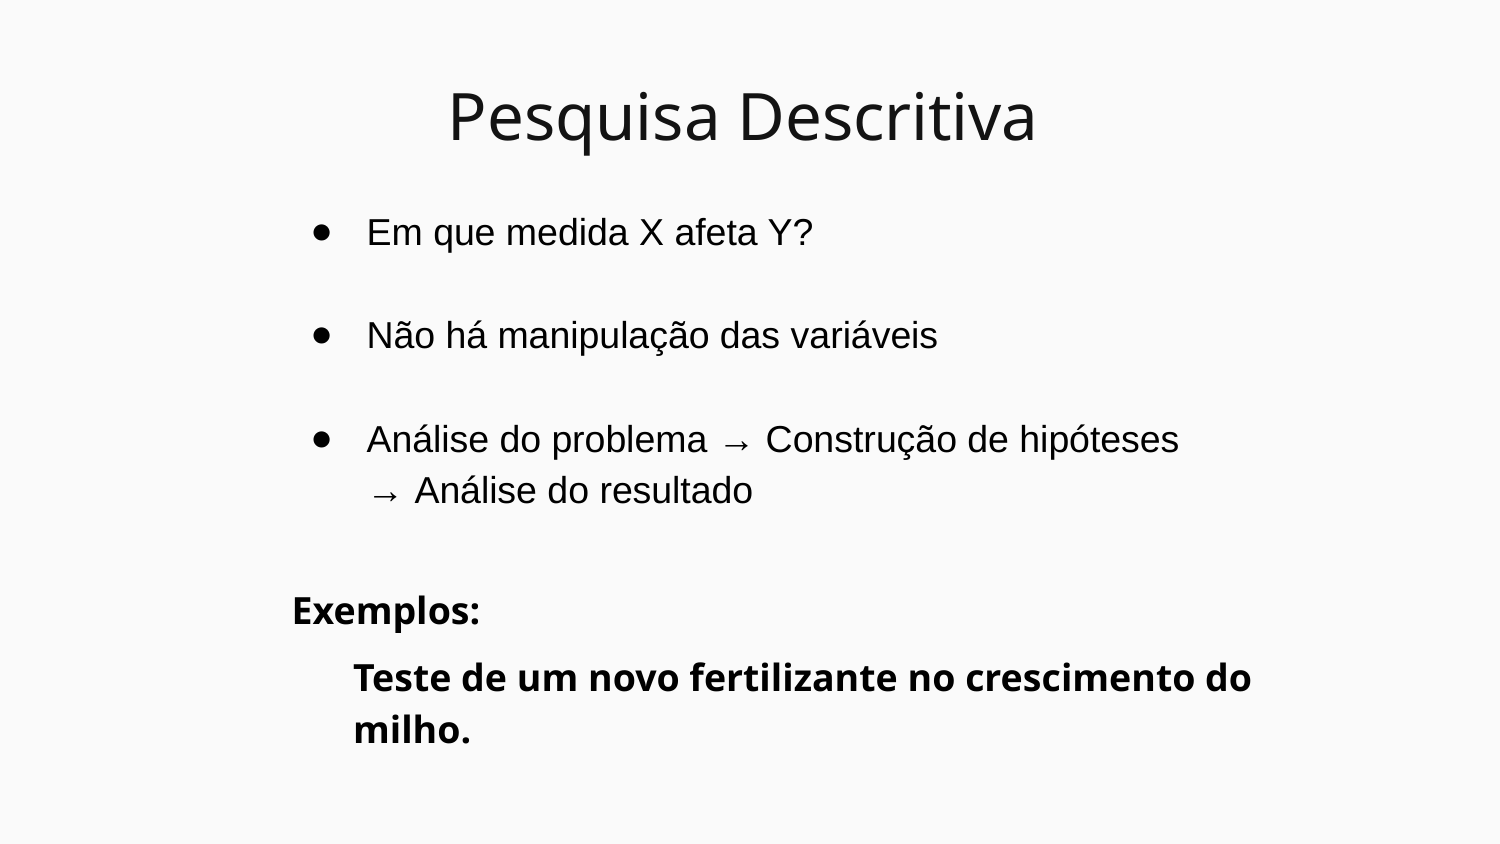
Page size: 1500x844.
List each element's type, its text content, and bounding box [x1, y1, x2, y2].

list Exemplos: [291, 580, 500, 668]
list Teste de um novo fertilizante no crescimento do milho. [353, 647, 1270, 844]
title Pesquisa Descritiva [447, 74, 1052, 162]
list Em que medida X afeta Y? Não há manipulação das variáveis Análise do problema → Construção de hipóteses → Análise do resultado [291, 200, 1252, 542]
